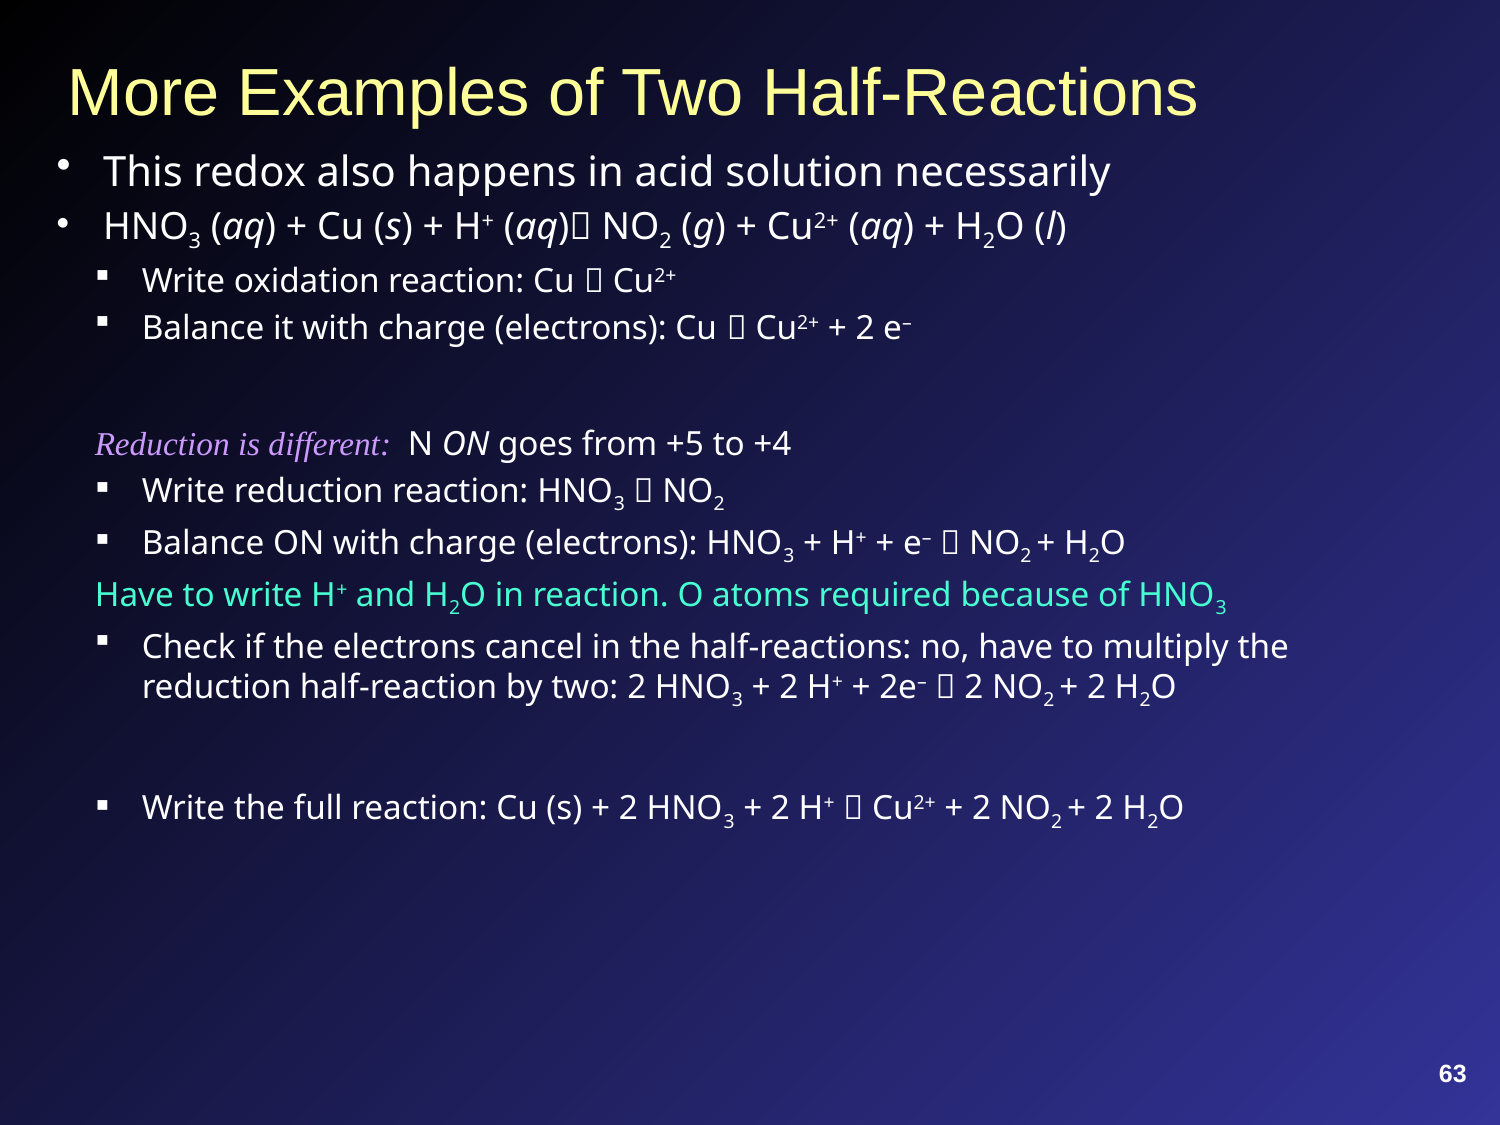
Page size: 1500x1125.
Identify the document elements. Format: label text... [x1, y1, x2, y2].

title More Examples of Two Half-Reactions [52, 40, 1448, 137]
list This redox also happens in acid solution necessarily HNO3 (aq) + Cu (s) + H+ (aq) NO2 (g) + Cu2+ (aq) + H2O (l) Write oxidation reaction: Cu  Cu2+ Balance it with charge (electrons): Cu  Cu2+ + 2 e– Reduction is different: N ON goes from +5 to +4 Write reduction reaction: HNO3  NO2 Balance ON with charge (electrons): HNO3 + H+ + e–  NO2 + H2O Have to write H+ and H2O in reaction. O atoms required because of HNO3 Check if the electrons cancel in the half-reactions: no, have to multiply the reduction half-reaction by two: 2 HNO3 + 2 H+ + 2e–  2 NO2 + 2 H2O Write the full reaction: Cu (s) + 2 HNO3 + 2 H+  Cu2+ + 2 NO2 + 2 H2O [41, 136, 1418, 1075]
slide_number 63 [1144, 1042, 1482, 1103]
